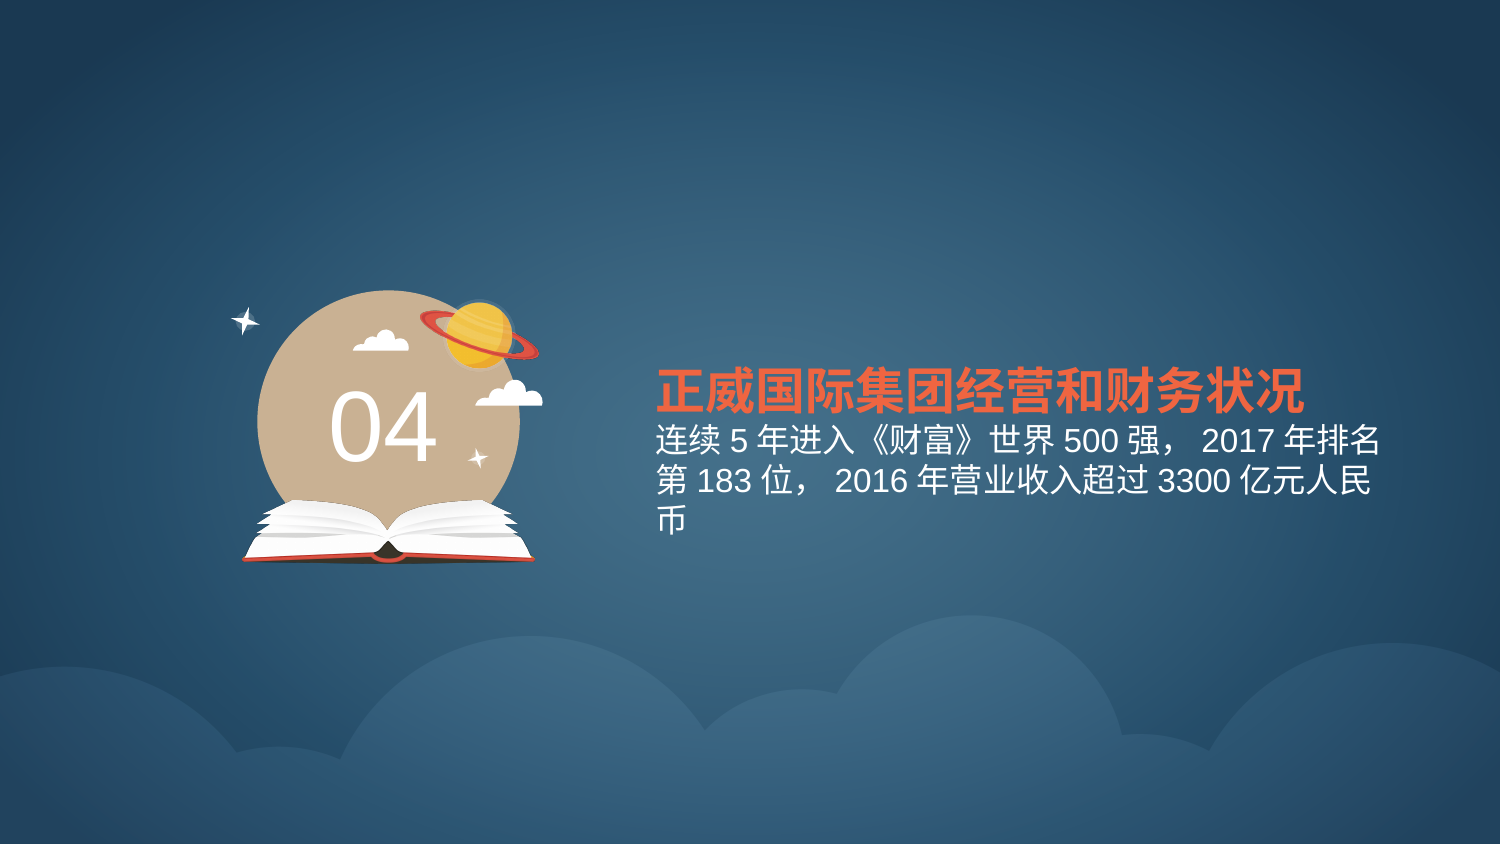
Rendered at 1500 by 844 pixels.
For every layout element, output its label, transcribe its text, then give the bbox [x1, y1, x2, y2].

picture [0, 0, 1500, 844]
text_box 正威国际集团经营和财务状况 连续5年进入《财富》世界500强，2017年排名第183位，2016年营业收入超过3300亿元人民币 [655, 359, 1400, 539]
text_box 04 [301, 361, 467, 482]
text_box [257, 290, 520, 500]
text_box [352, 329, 409, 351]
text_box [230, 306, 260, 336]
text_box [475, 379, 543, 406]
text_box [467, 447, 489, 469]
